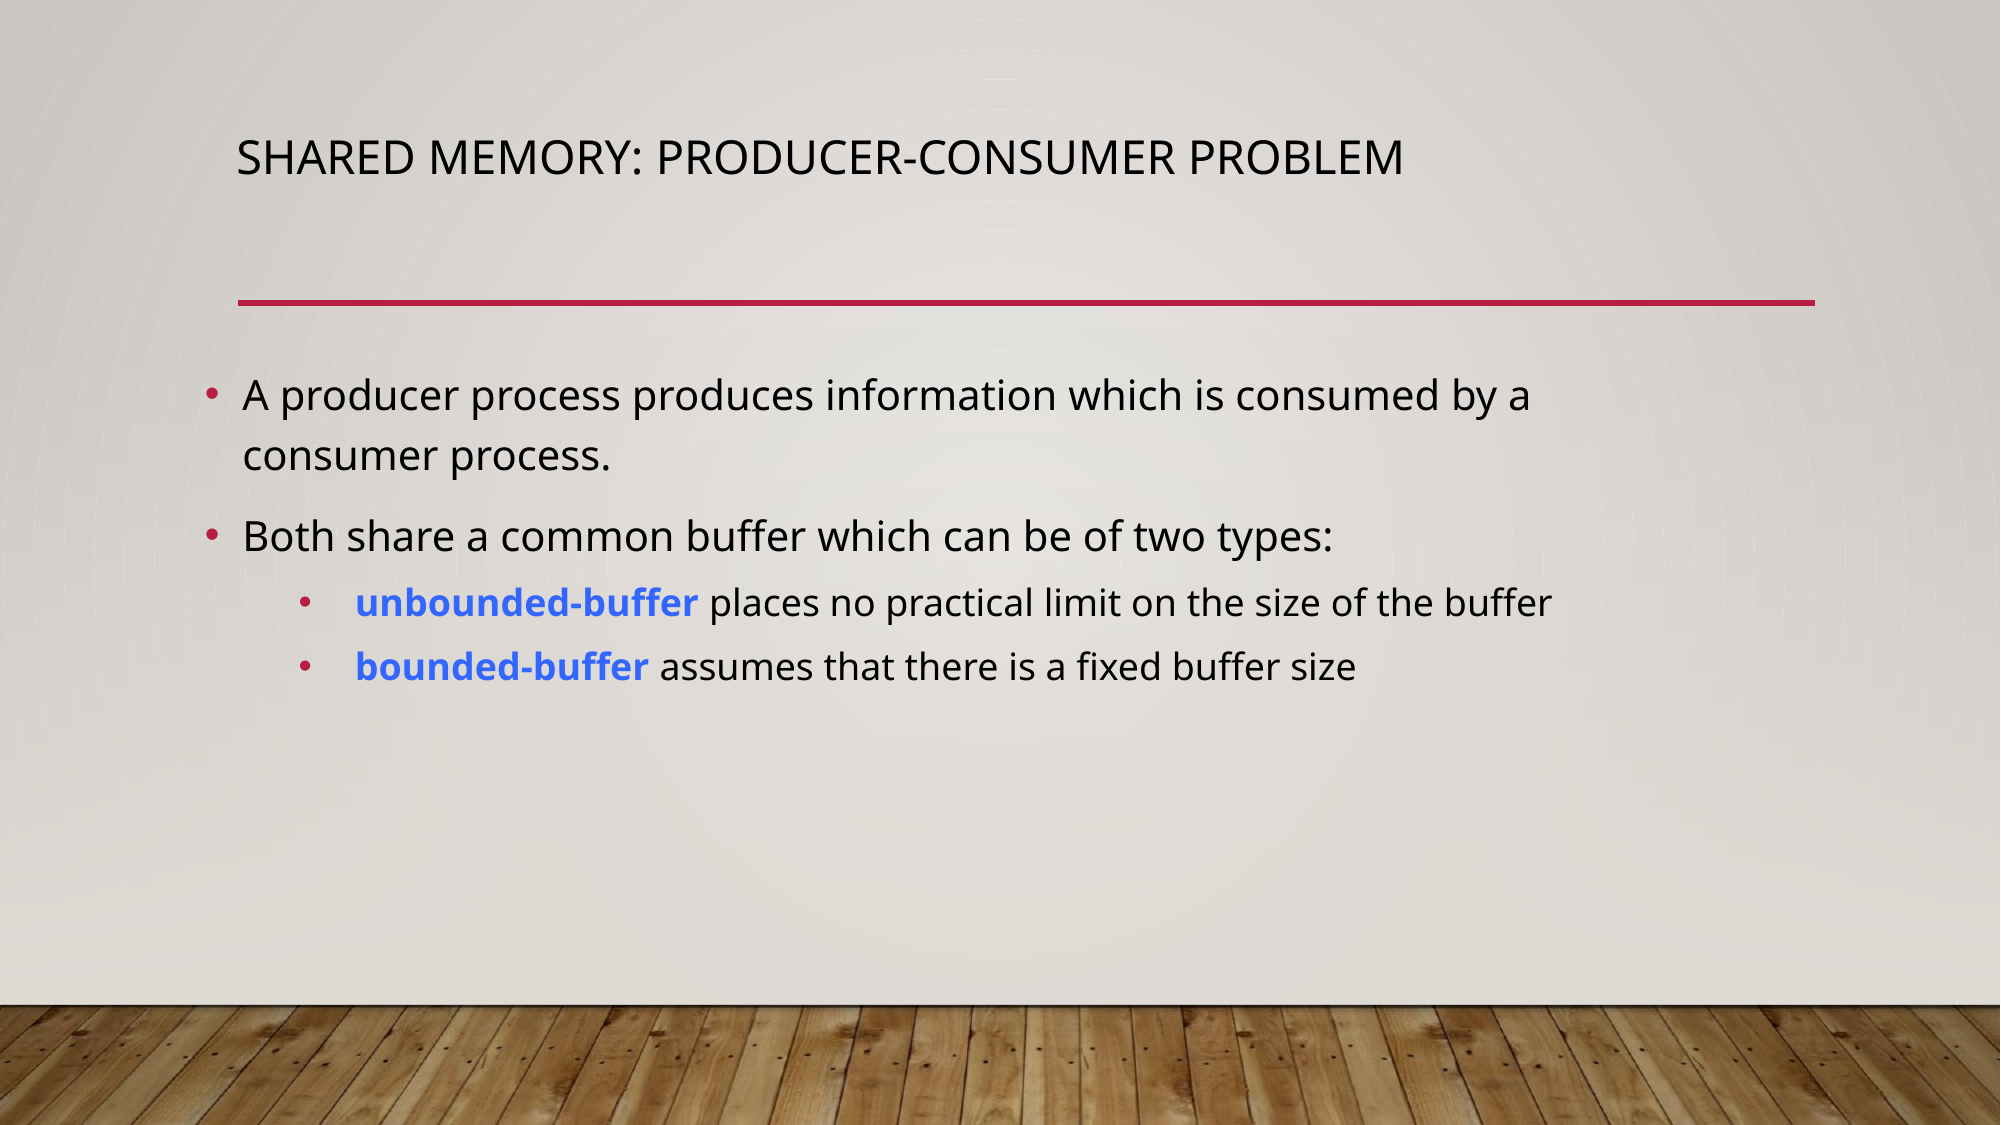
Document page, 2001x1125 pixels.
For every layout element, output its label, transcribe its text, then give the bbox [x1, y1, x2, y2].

title SHARED MEMORY: PRODUCER-CONSUMER PROBLEM [221, 126, 1524, 222]
picture [0, 1005, 2000, 1125]
list A producer process produces information which is consumed by a consumer process. Both share a common buffer which can be of two types: unbounded-buffer places no practical limit on the size of the buffer bounded-buffer assumes that there is a fixed buffer size [189, 351, 1734, 1090]
